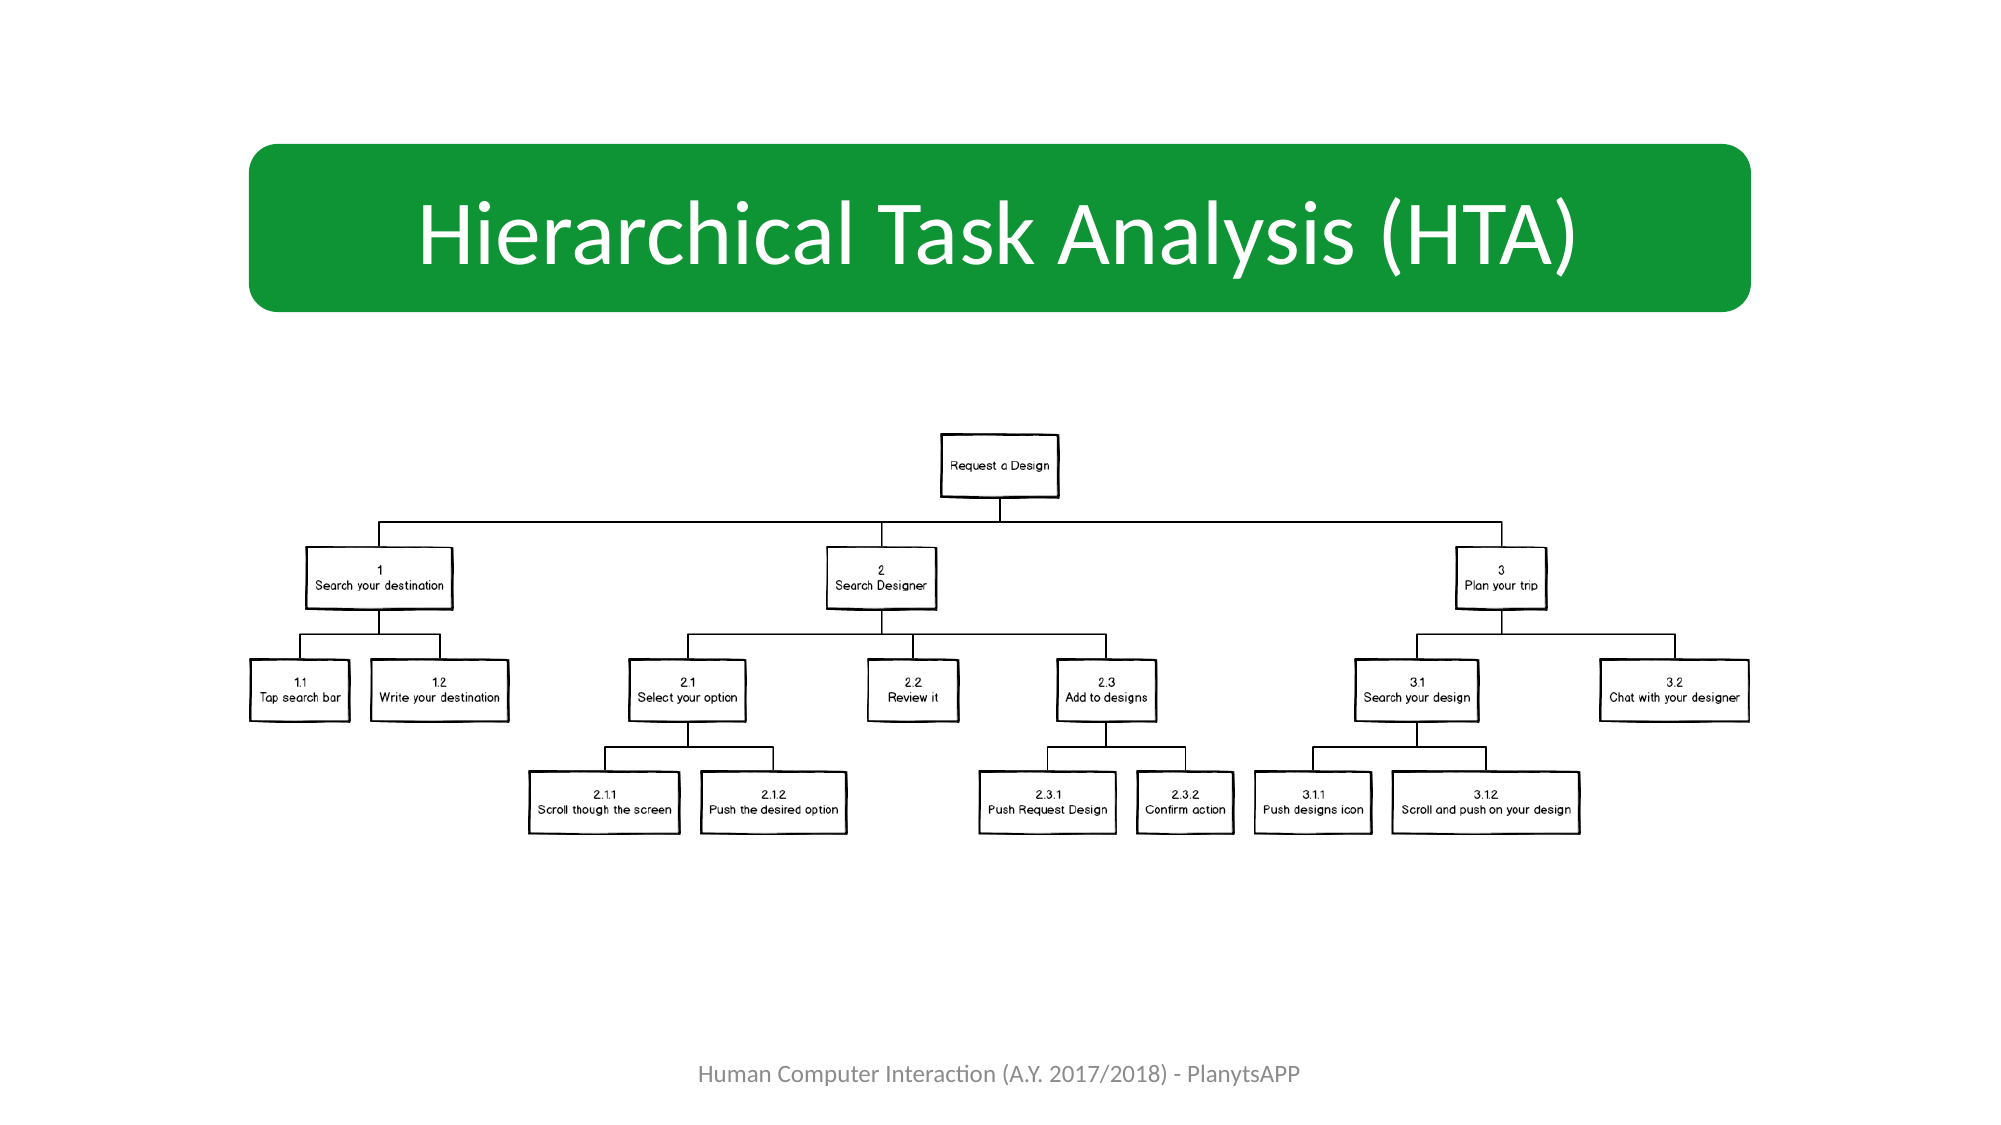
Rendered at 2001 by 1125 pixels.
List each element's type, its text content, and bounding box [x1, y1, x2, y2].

text_box Hierarchical Task Analysis (HTA) [248, 143, 1751, 313]
footer Human Computer Interaction (A.Y. 2017/2018) - PlanytsAPP [662, 1042, 1338, 1103]
picture [249, 433, 1750, 835]
